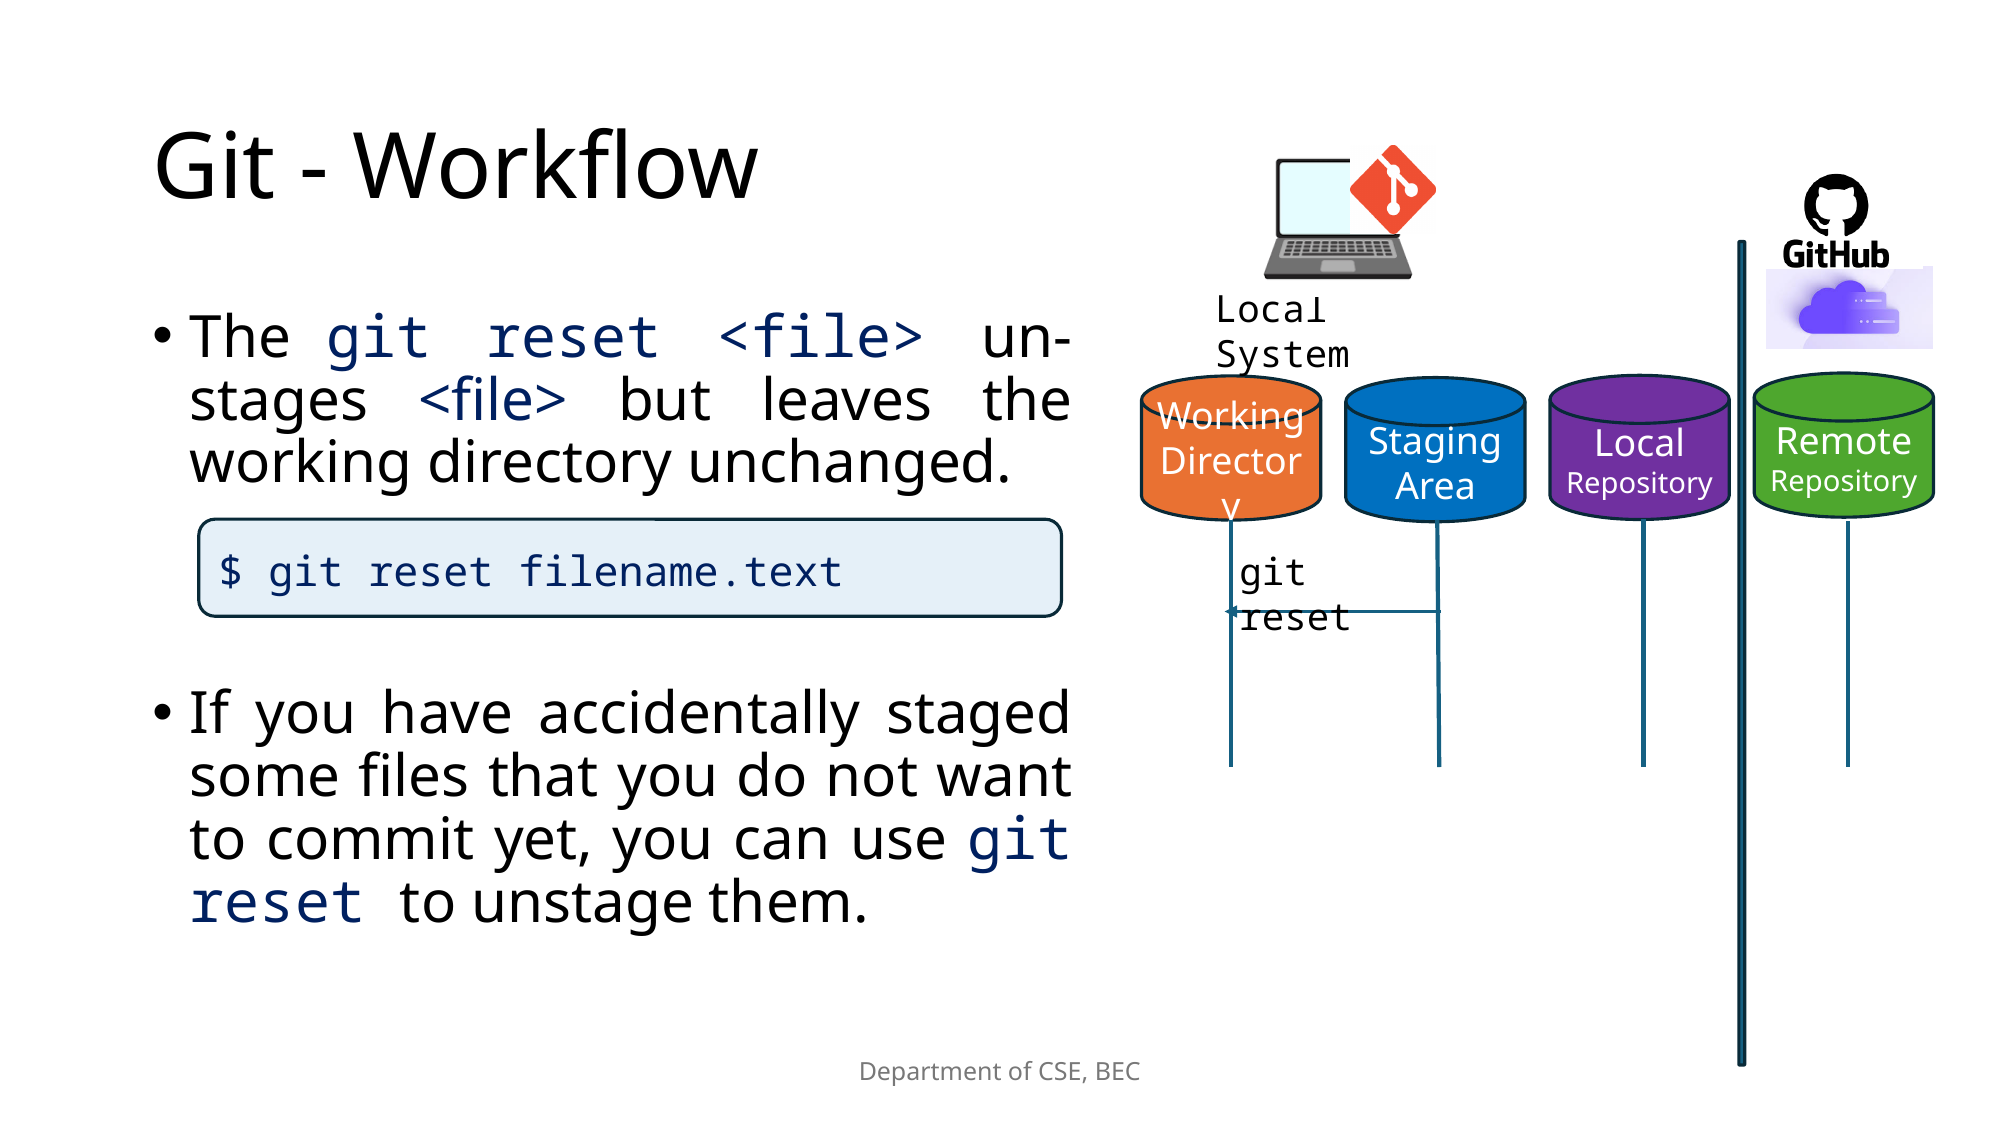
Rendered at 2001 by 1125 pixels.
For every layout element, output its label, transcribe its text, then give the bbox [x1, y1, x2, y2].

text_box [1141, 141, 1934, 1066]
footer Department of CSE, BEC [662, 1042, 1338, 1103]
text_box $ git reset filename.text [197, 517, 1064, 618]
list The git reset <file> un-stages <file> but leaves the working directory unchanged. If you have accidentally staged some files that you do not want to commit yet, you can use git reset to unstage them. [137, 299, 1088, 1014]
title Git - Workflow [137, 59, 1863, 278]
